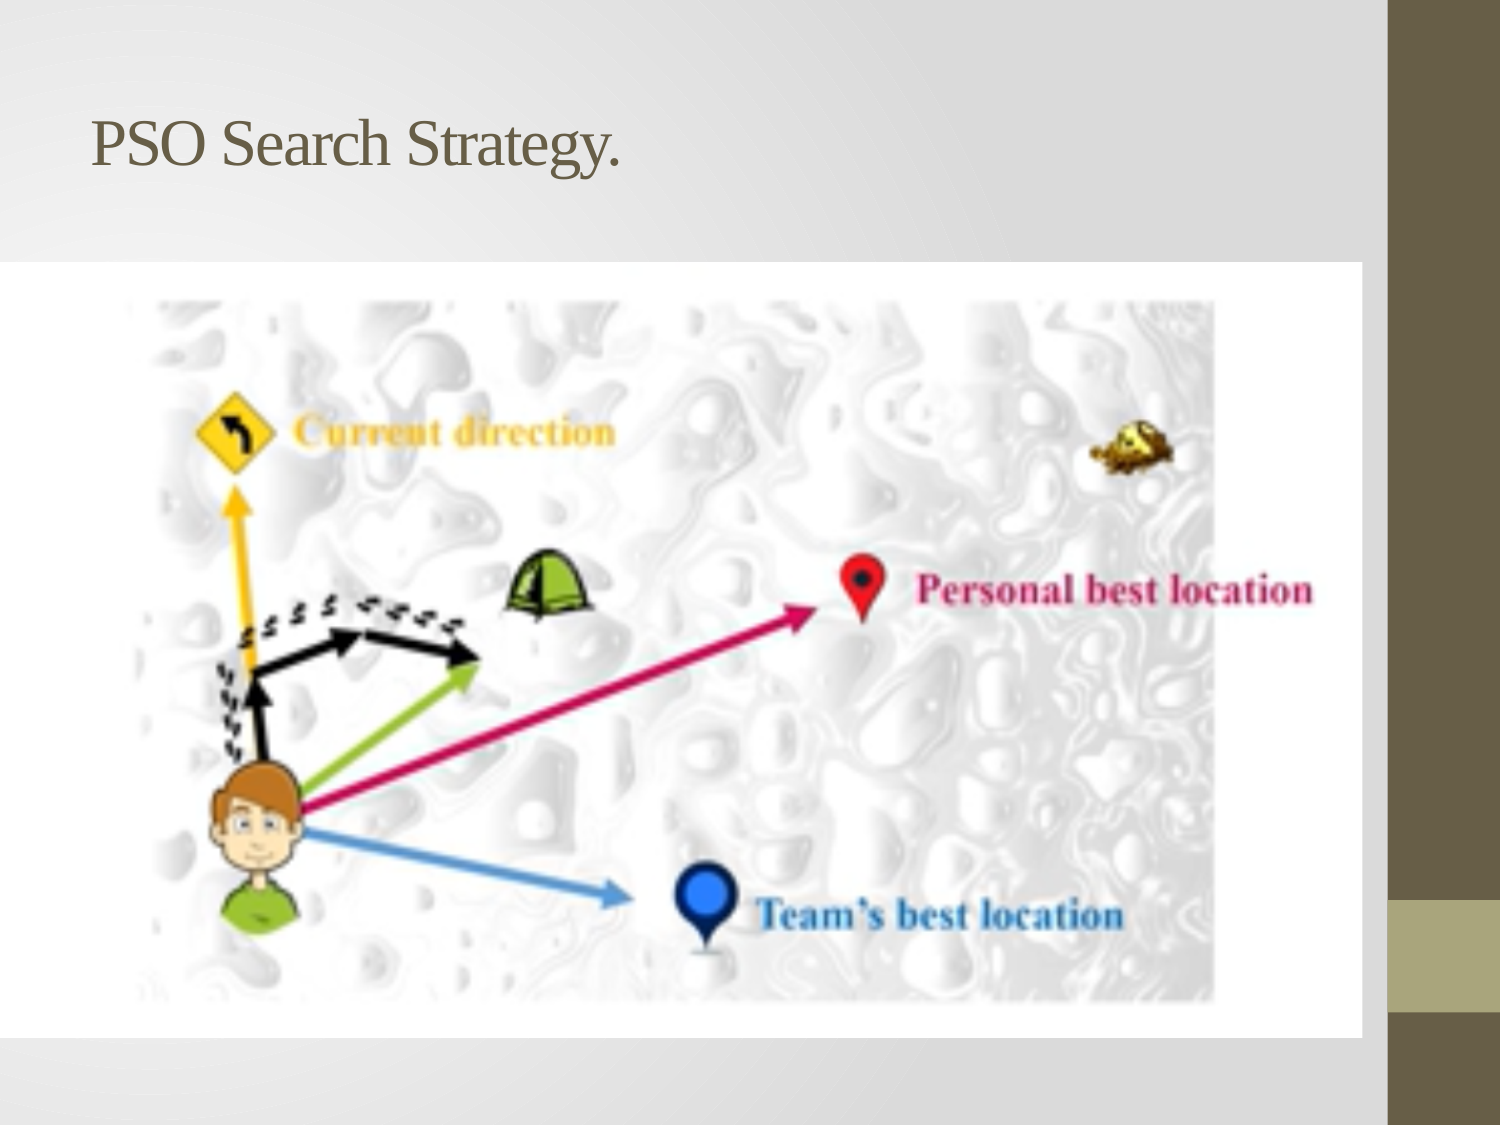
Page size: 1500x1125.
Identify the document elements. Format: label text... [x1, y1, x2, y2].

title PSO Search Strategy. [75, 45, 1325, 233]
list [0, 261, 1363, 1038]
